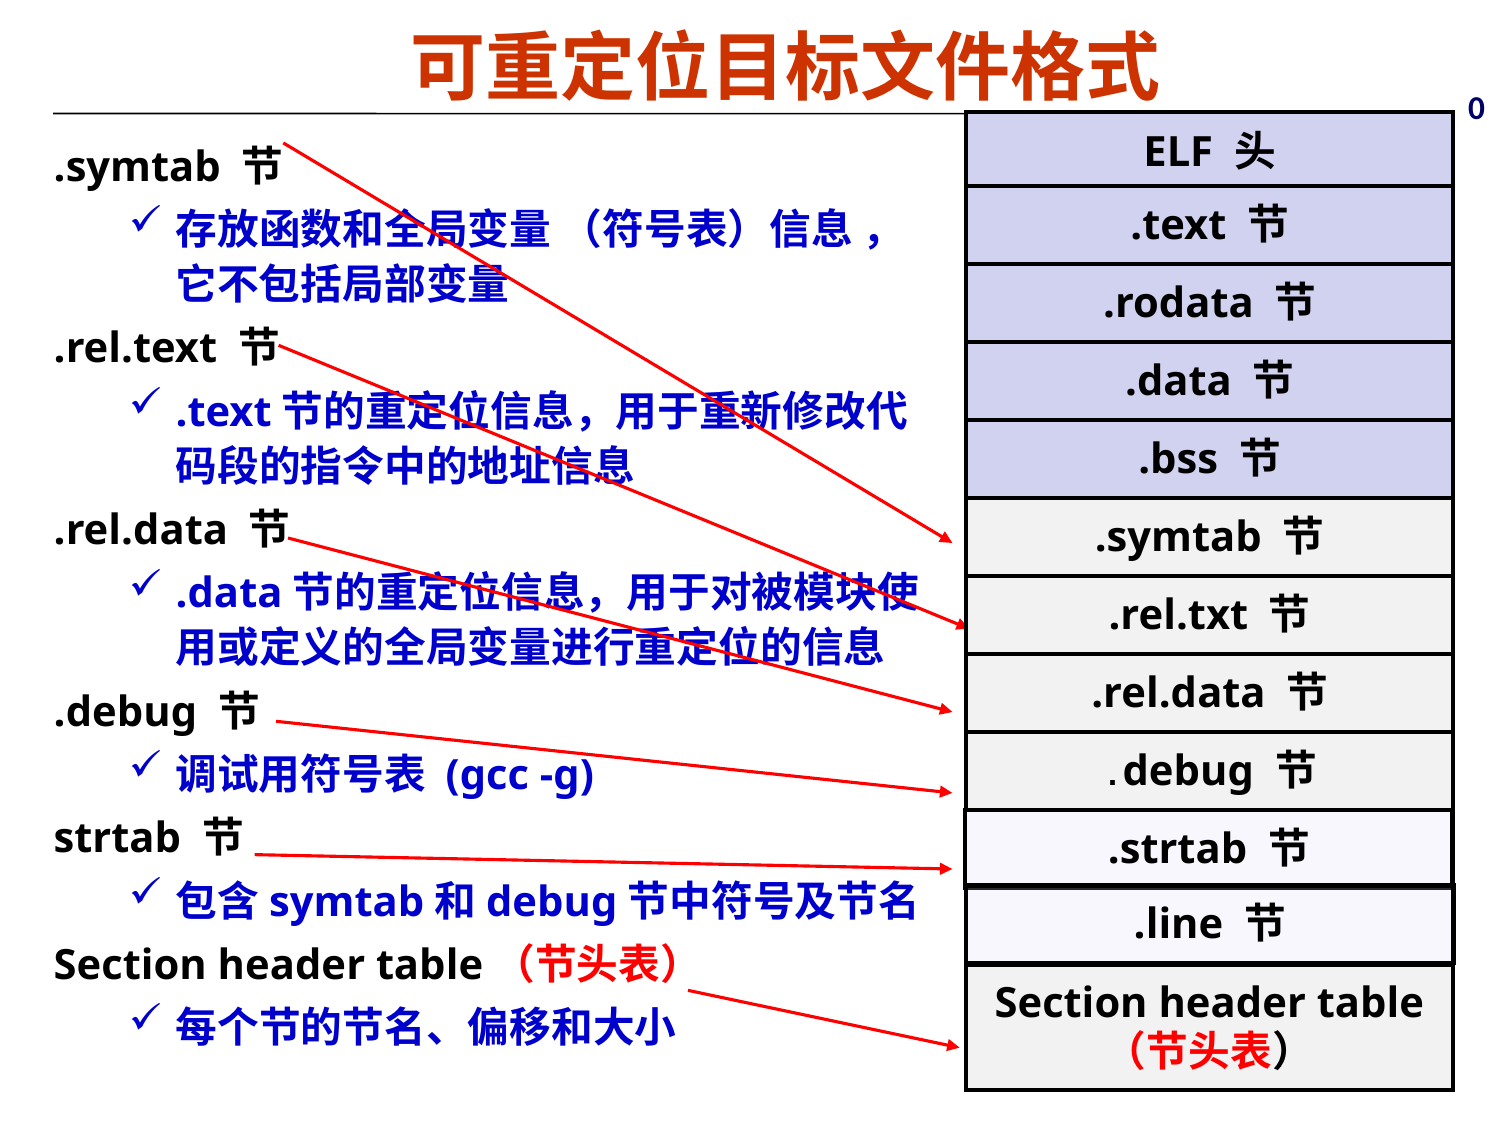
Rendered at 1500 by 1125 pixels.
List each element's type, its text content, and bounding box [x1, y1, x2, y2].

text_box [276, 721, 953, 798]
text_box [687, 990, 959, 1052]
text_box [278, 345, 959, 630]
list .symtab 节 存放函数和全局变量 （符号表）信息 ，它不包括局部变量 .rel.text 节 .text节的重定位信息，用于重新修改代码段的指令中的地址信息 .rel.data 节 .data节的重定位信息，用于对被模块使用或定义的全局变量进行重定位的信息 .debug 节 调试用符号表 (gcc -g) strtab 节 包含symtab和debug节中符号及节名 Section header table（节头表） 每个节的节名、偏移和大小 [38, 126, 948, 1077]
text_box [283, 142, 953, 543]
title 可重定位目标文件格式 [69, 0, 1500, 129]
text_box [287, 537, 953, 715]
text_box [964, 80, 1500, 1091]
text_box [254, 854, 953, 875]
